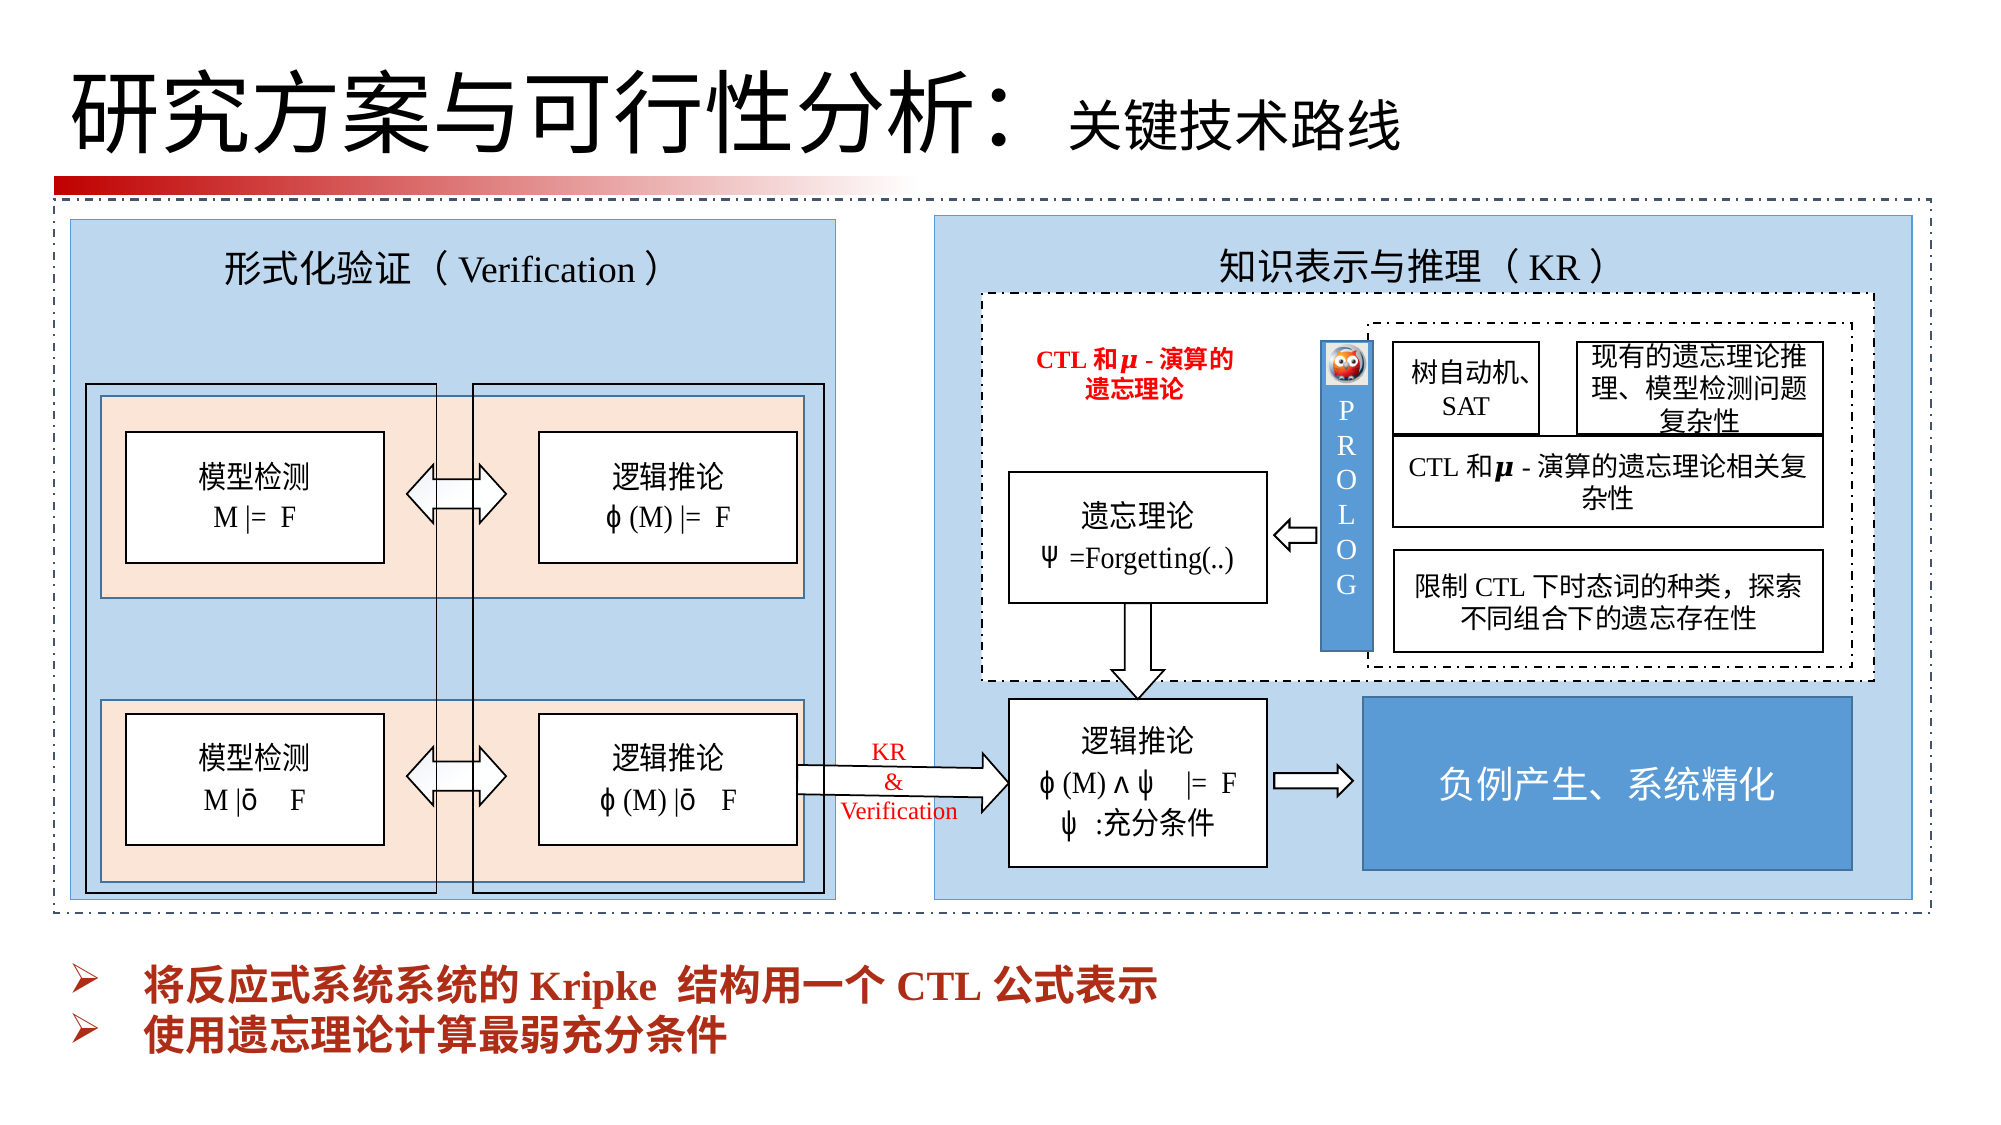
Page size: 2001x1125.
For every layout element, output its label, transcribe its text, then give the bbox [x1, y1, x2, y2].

text_box 限制CTL下时态词的种类，探索不同组合下的遗忘存在性 [1393, 549, 1824, 653]
text_box 树自动机、SAT [1392, 341, 1540, 435]
text_box PROLOG [1320, 340, 1374, 652]
text_box 形式化验证（Verification） [70, 219, 836, 900]
text_box CTL和𝝁-演算的遗忘理论 [1011, 336, 1259, 378]
text_box CTL和𝝁-演算的遗忘理论相关复杂性 [1392, 435, 1824, 528]
title 研究方案与可行性分析：关键技术路线 [54, 59, 1947, 174]
text_box [981, 292, 1875, 682]
picture [1326, 343, 1368, 385]
text_box [1273, 763, 1355, 799]
text_box [53, 198, 1932, 914]
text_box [80, 378, 1270, 896]
text_box [1272, 517, 1318, 554]
text_box 现有的遗忘理论推理、模型检测问题复杂性 [1576, 341, 1824, 435]
text_box [1367, 322, 1853, 668]
text_box 负例产生、系统精化 [1362, 696, 1853, 871]
text_box 知识表示与推理（KR） [934, 215, 1913, 900]
